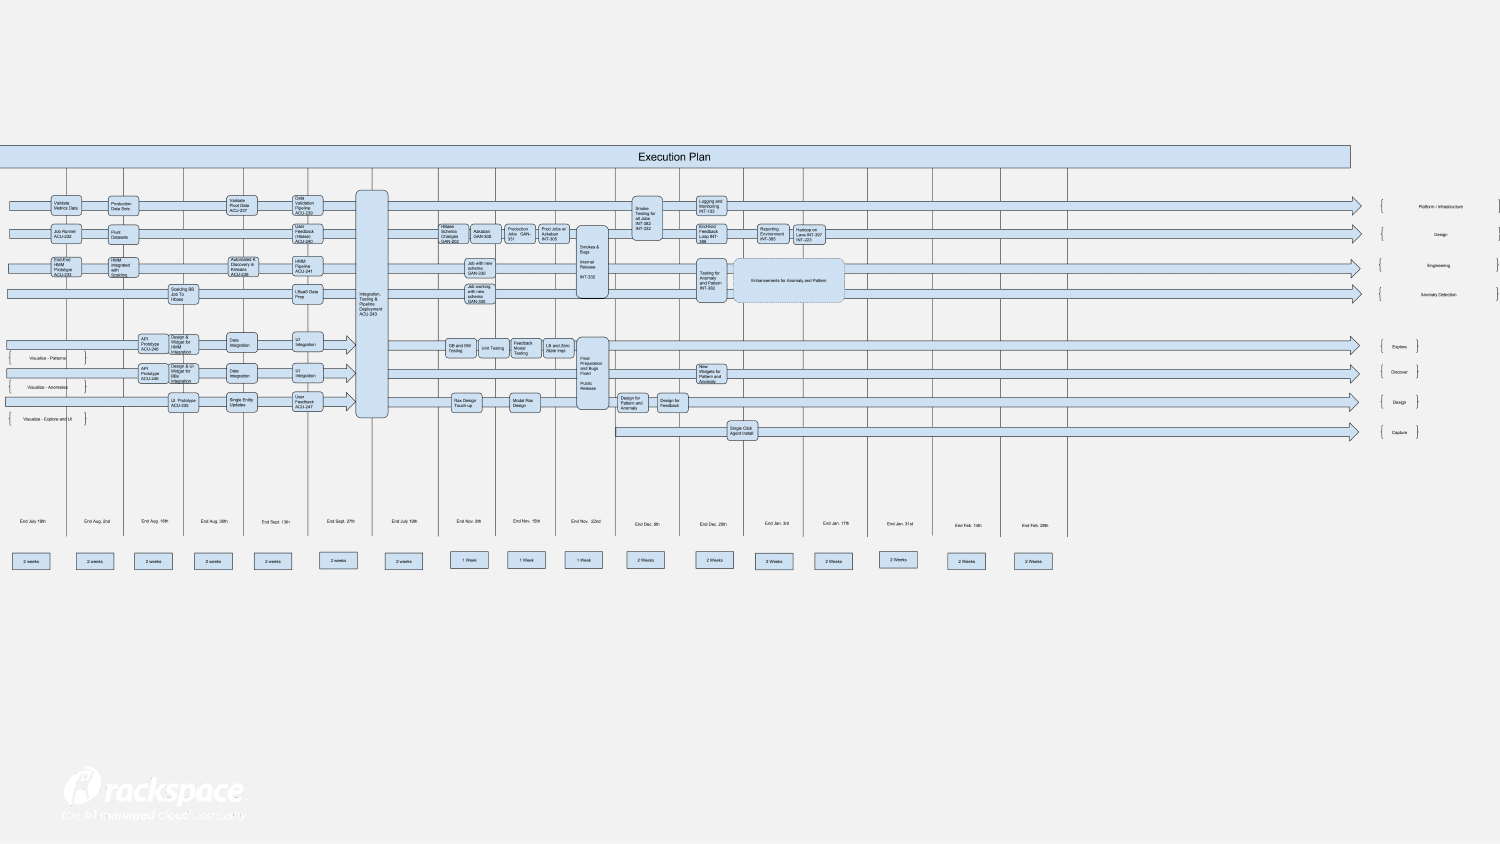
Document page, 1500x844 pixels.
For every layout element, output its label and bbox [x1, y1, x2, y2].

picture [62, 766, 248, 821]
picture [0, 145, 1500, 698]
